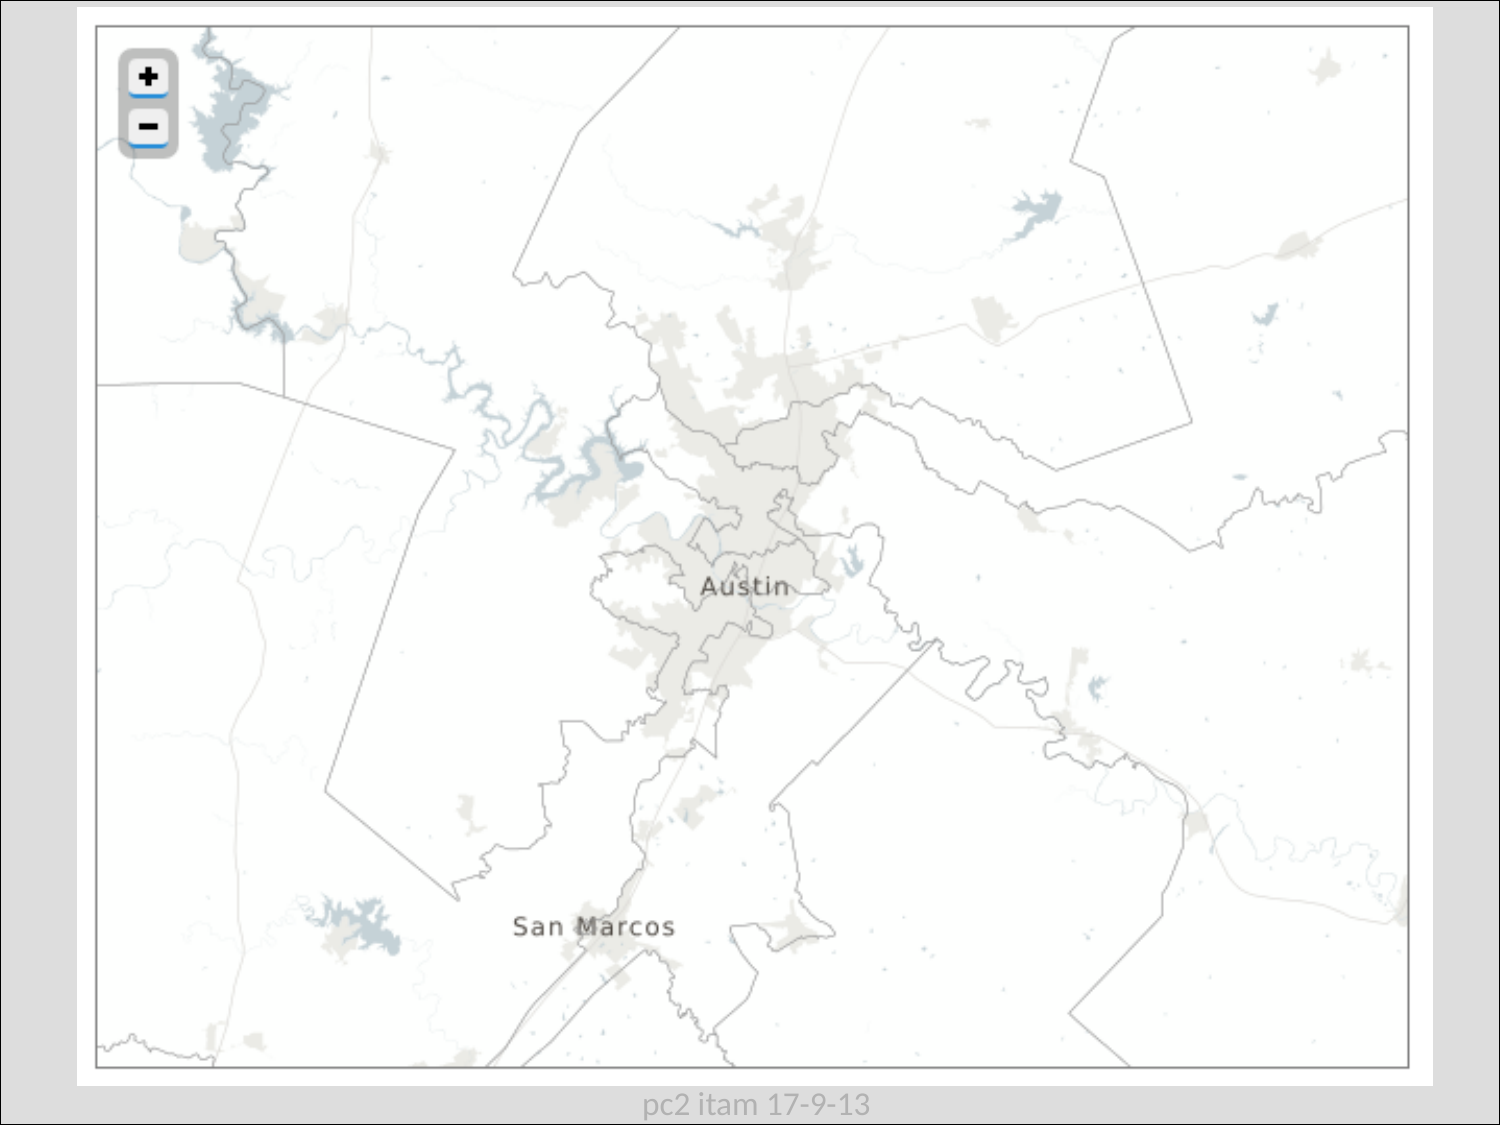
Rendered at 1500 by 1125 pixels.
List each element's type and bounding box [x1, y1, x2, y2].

picture [77, 6, 1433, 1087]
